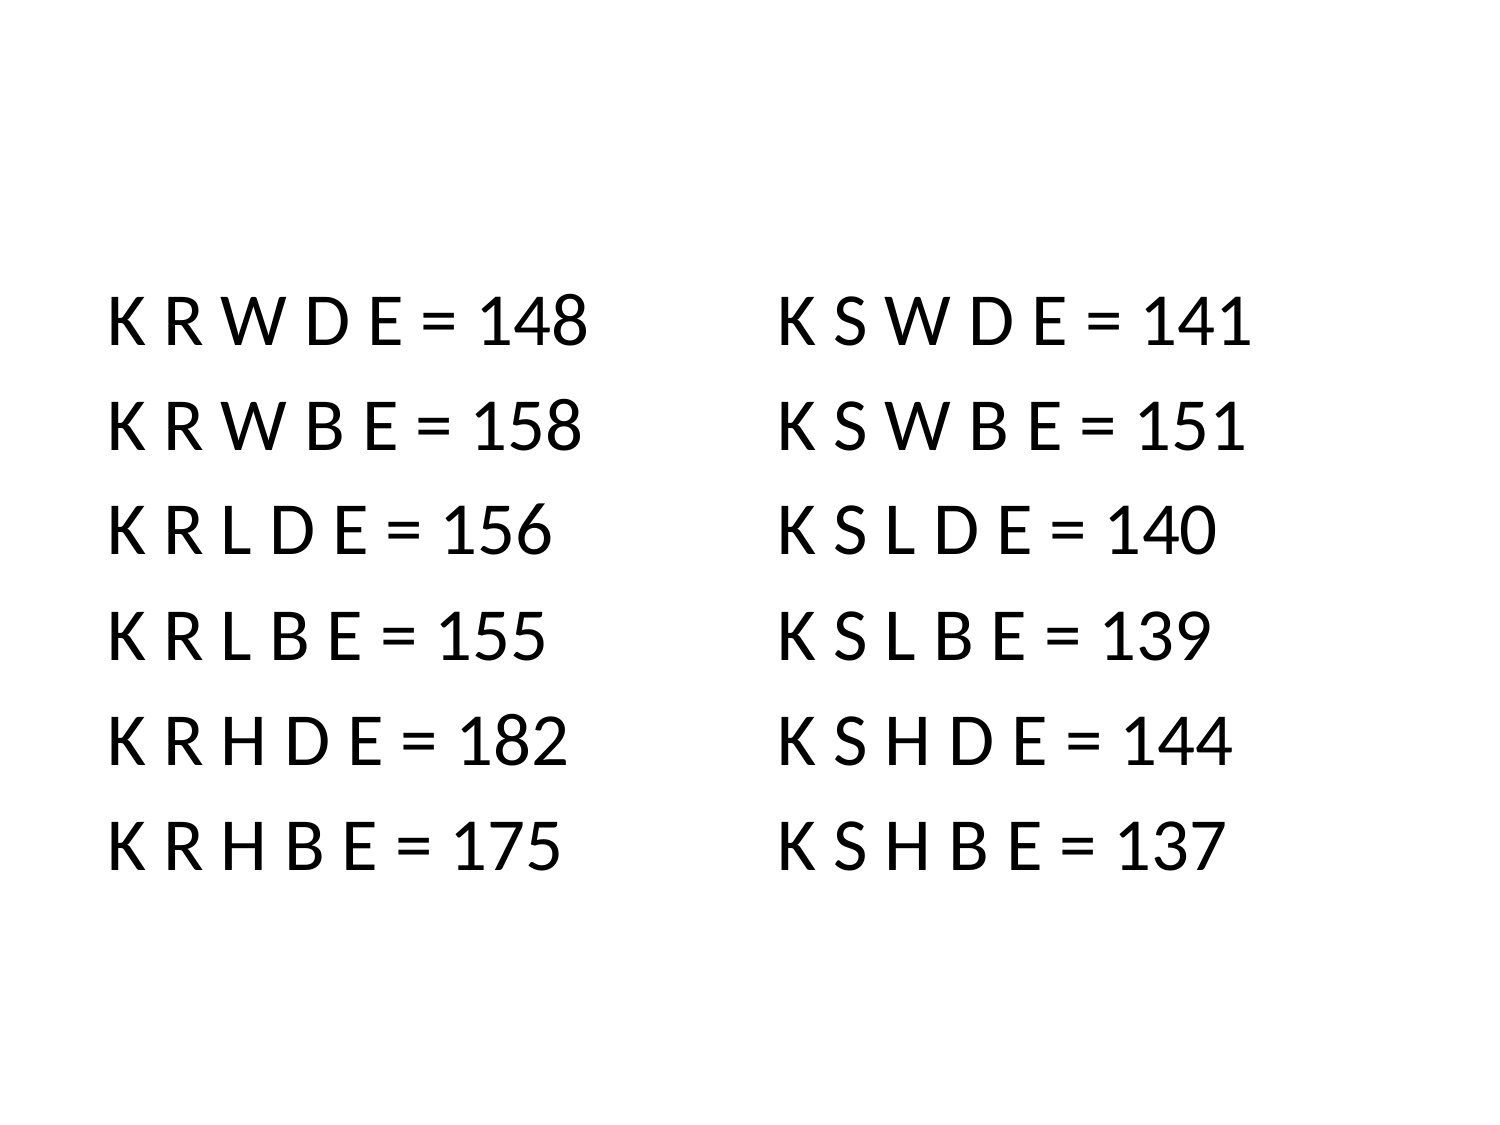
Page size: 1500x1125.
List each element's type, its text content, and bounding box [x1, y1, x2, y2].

list K R W D E = 148 K R W B E = 158 K R L D E = 156 K R L B E = 155 K R H D E = 182 K R H B E = 175 [75, 262, 738, 1005]
list K S W D E = 141 K S W B E = 151 K S L D E = 140 K S L B E = 139 K S H D E = 144 K S H B E = 137 [762, 262, 1425, 1005]
